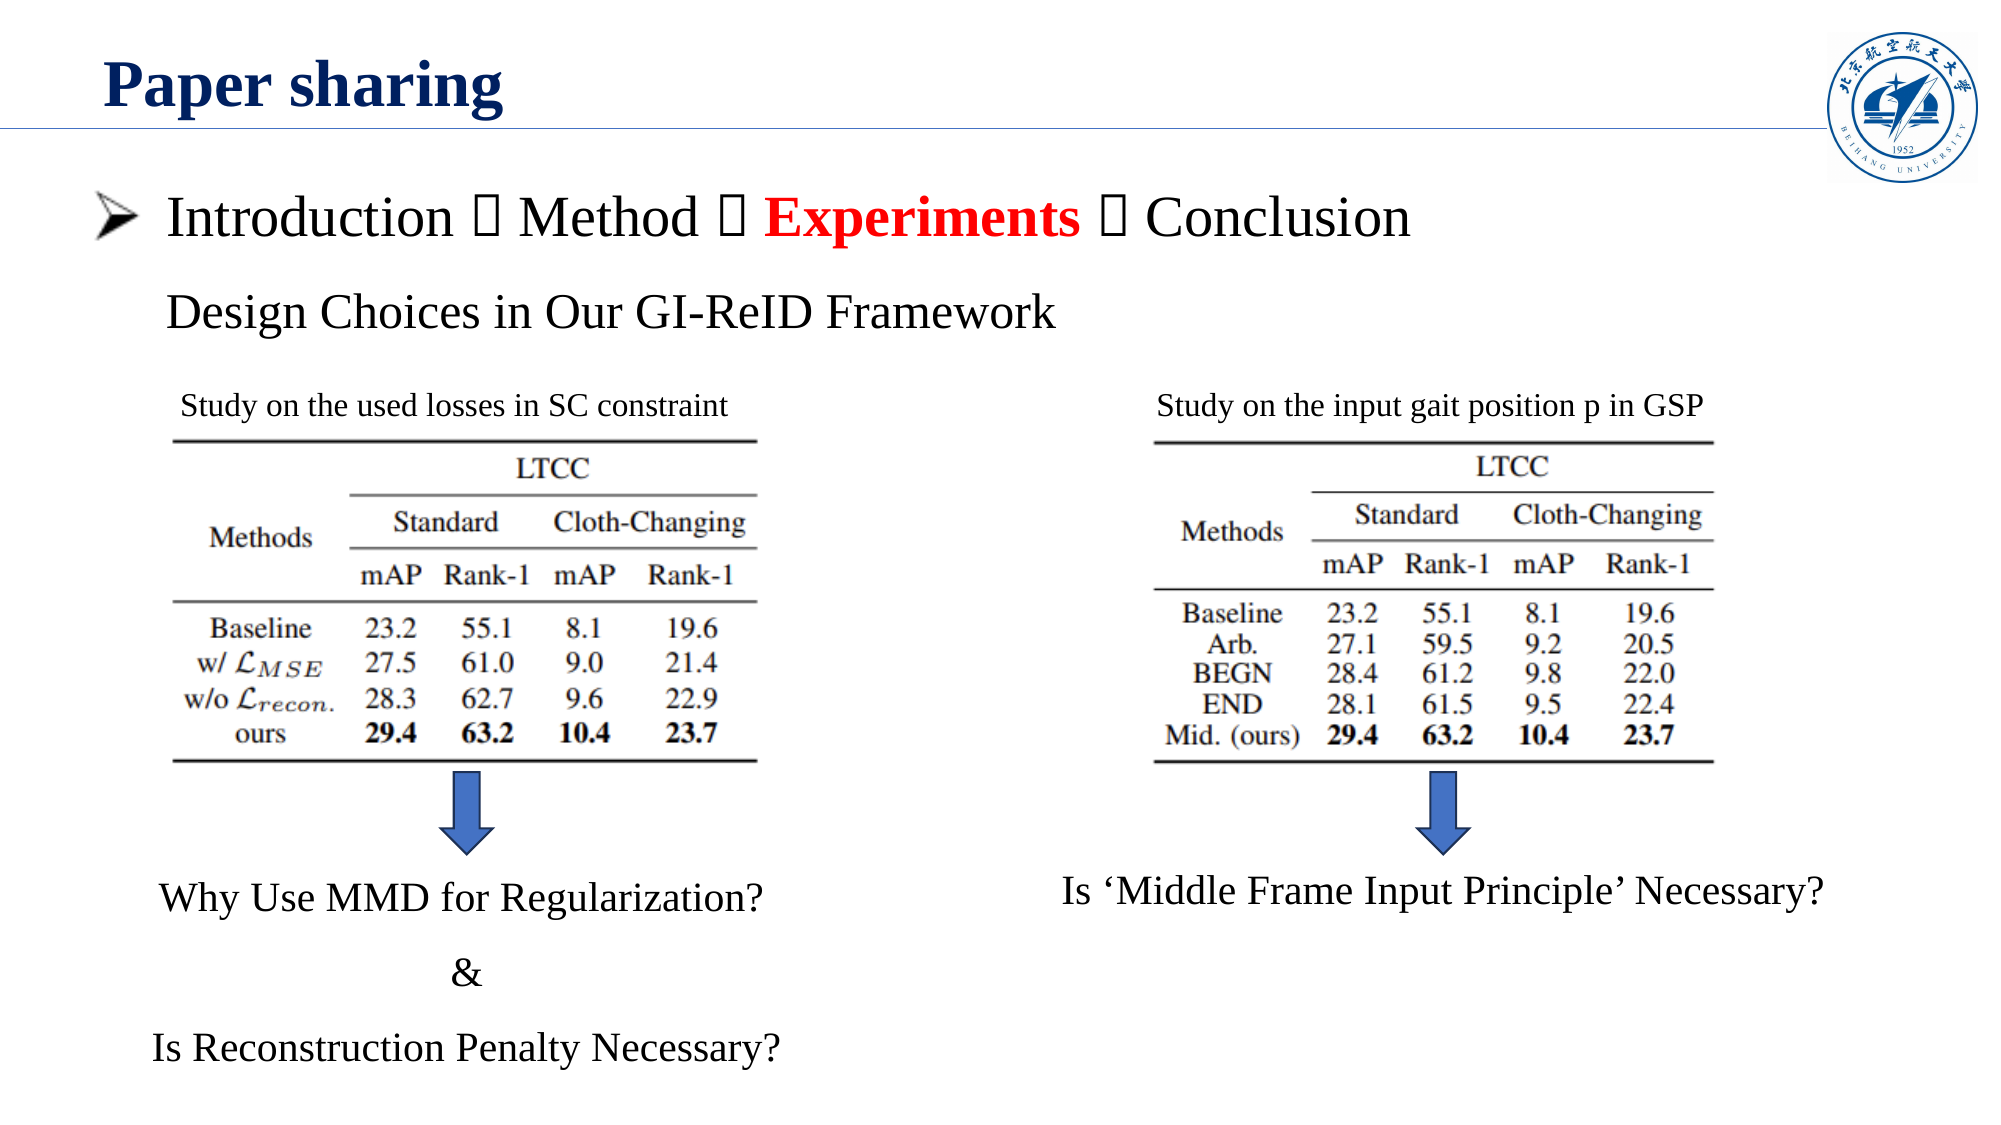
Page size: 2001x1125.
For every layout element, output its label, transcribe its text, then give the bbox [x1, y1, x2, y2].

text_box Is ‘Middle Frame Input Principle’ Necessary? [1025, 855, 1862, 921]
text_box Paper sharing [88, 32, 520, 127]
text_box [1414, 771, 1472, 856]
picture [86, 180, 152, 248]
picture [1141, 433, 1720, 771]
text_box Study on the input gait position p in GSP [1141, 375, 1745, 431]
text_box Design Choices in Our GI-ReID Framework [151, 271, 1100, 346]
text_box Why Use MMD for Regularization? & Is Reconstruction Penalty Necessary? [109, 837, 824, 1077]
picture [165, 433, 769, 771]
picture [1827, 30, 1978, 183]
text_box Introduction  Method  Experiments  Conclusion [151, 171, 1566, 256]
text_box [438, 771, 496, 837]
text_box Study on the used losses in SC constraint [165, 375, 769, 431]
